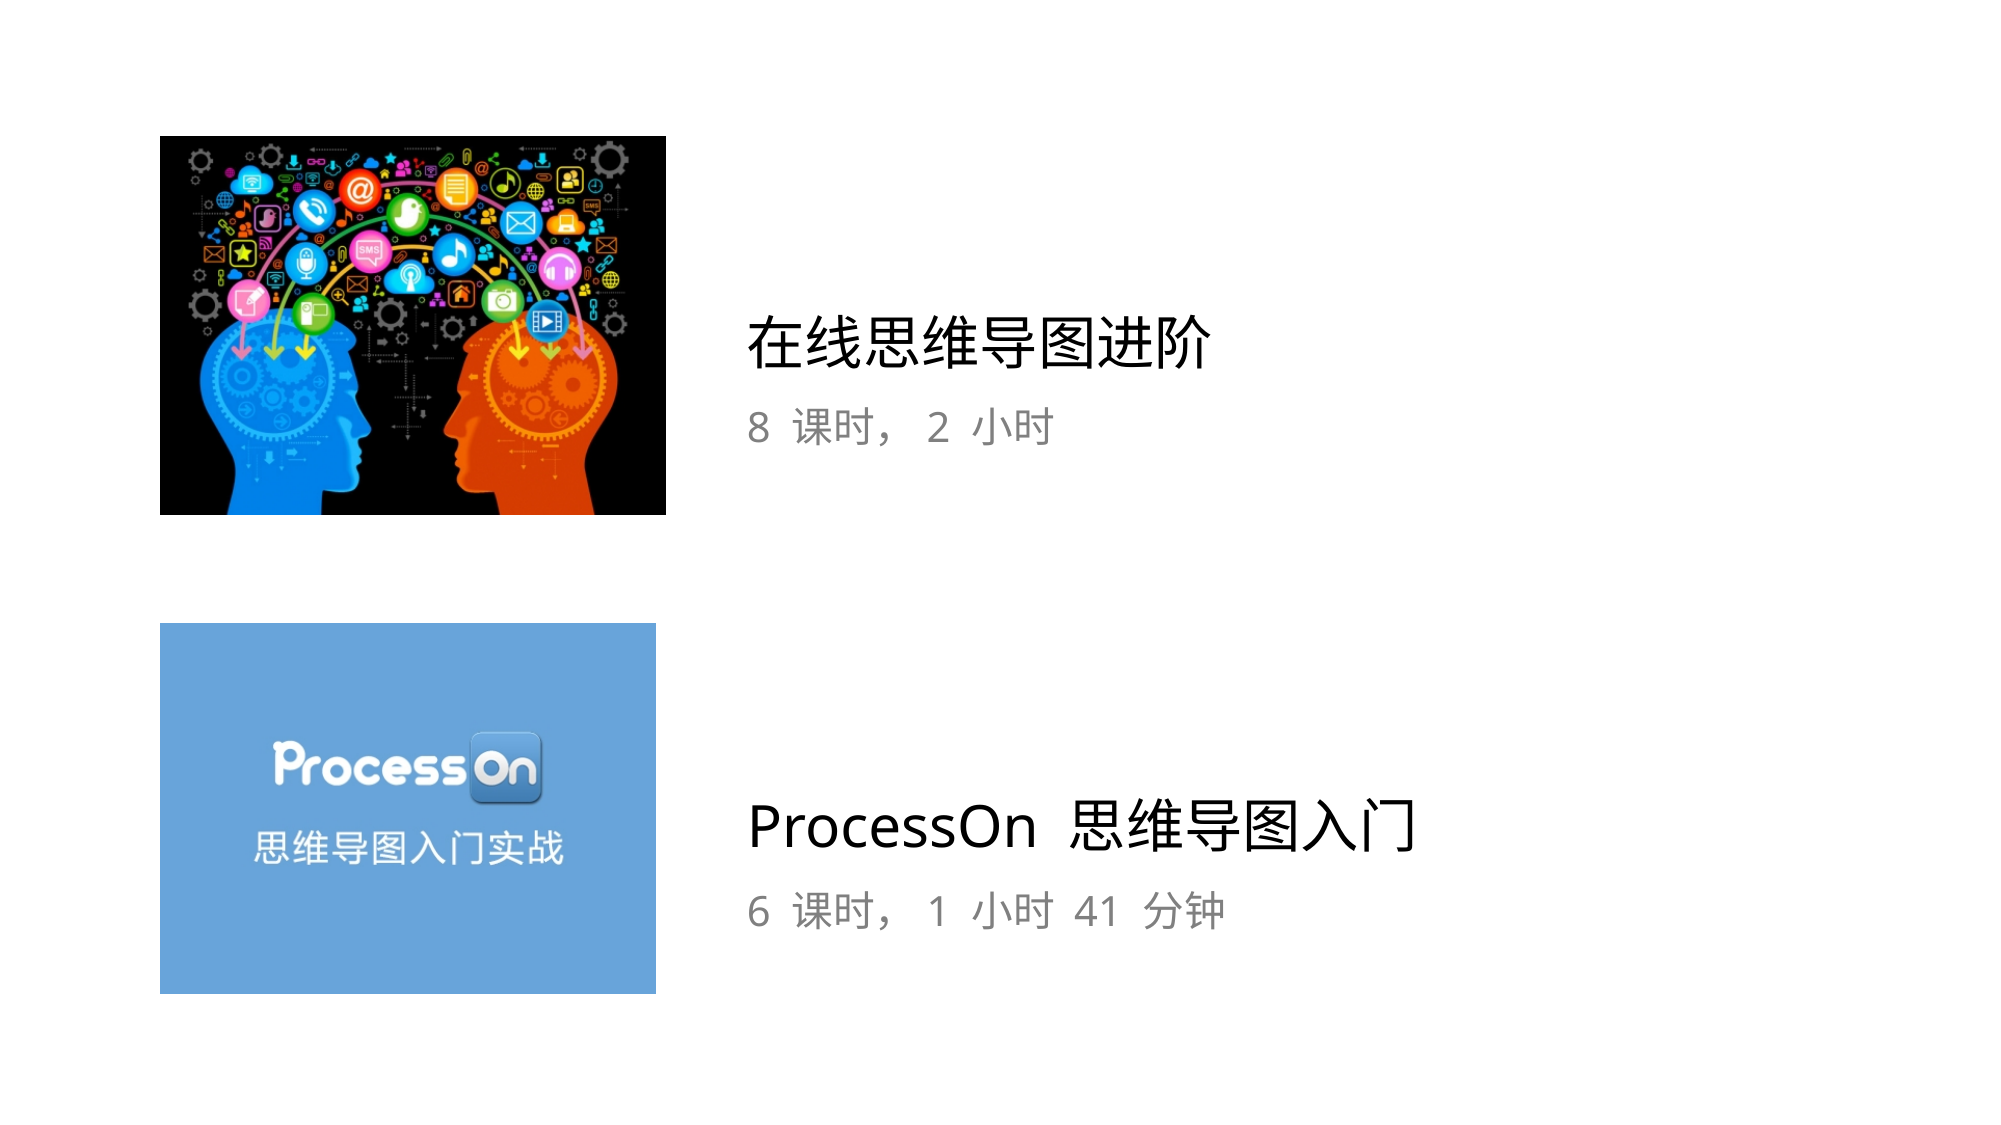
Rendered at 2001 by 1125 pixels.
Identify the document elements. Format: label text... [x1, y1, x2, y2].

text_box 在线思维导图进阶 8 课时，2 小时 [732, 158, 1884, 459]
picture [160, 622, 656, 994]
picture [160, 135, 666, 515]
text_box ProcessOn 思维导图入门 6 课时，1 小时 41 分钟 [732, 642, 1884, 942]
